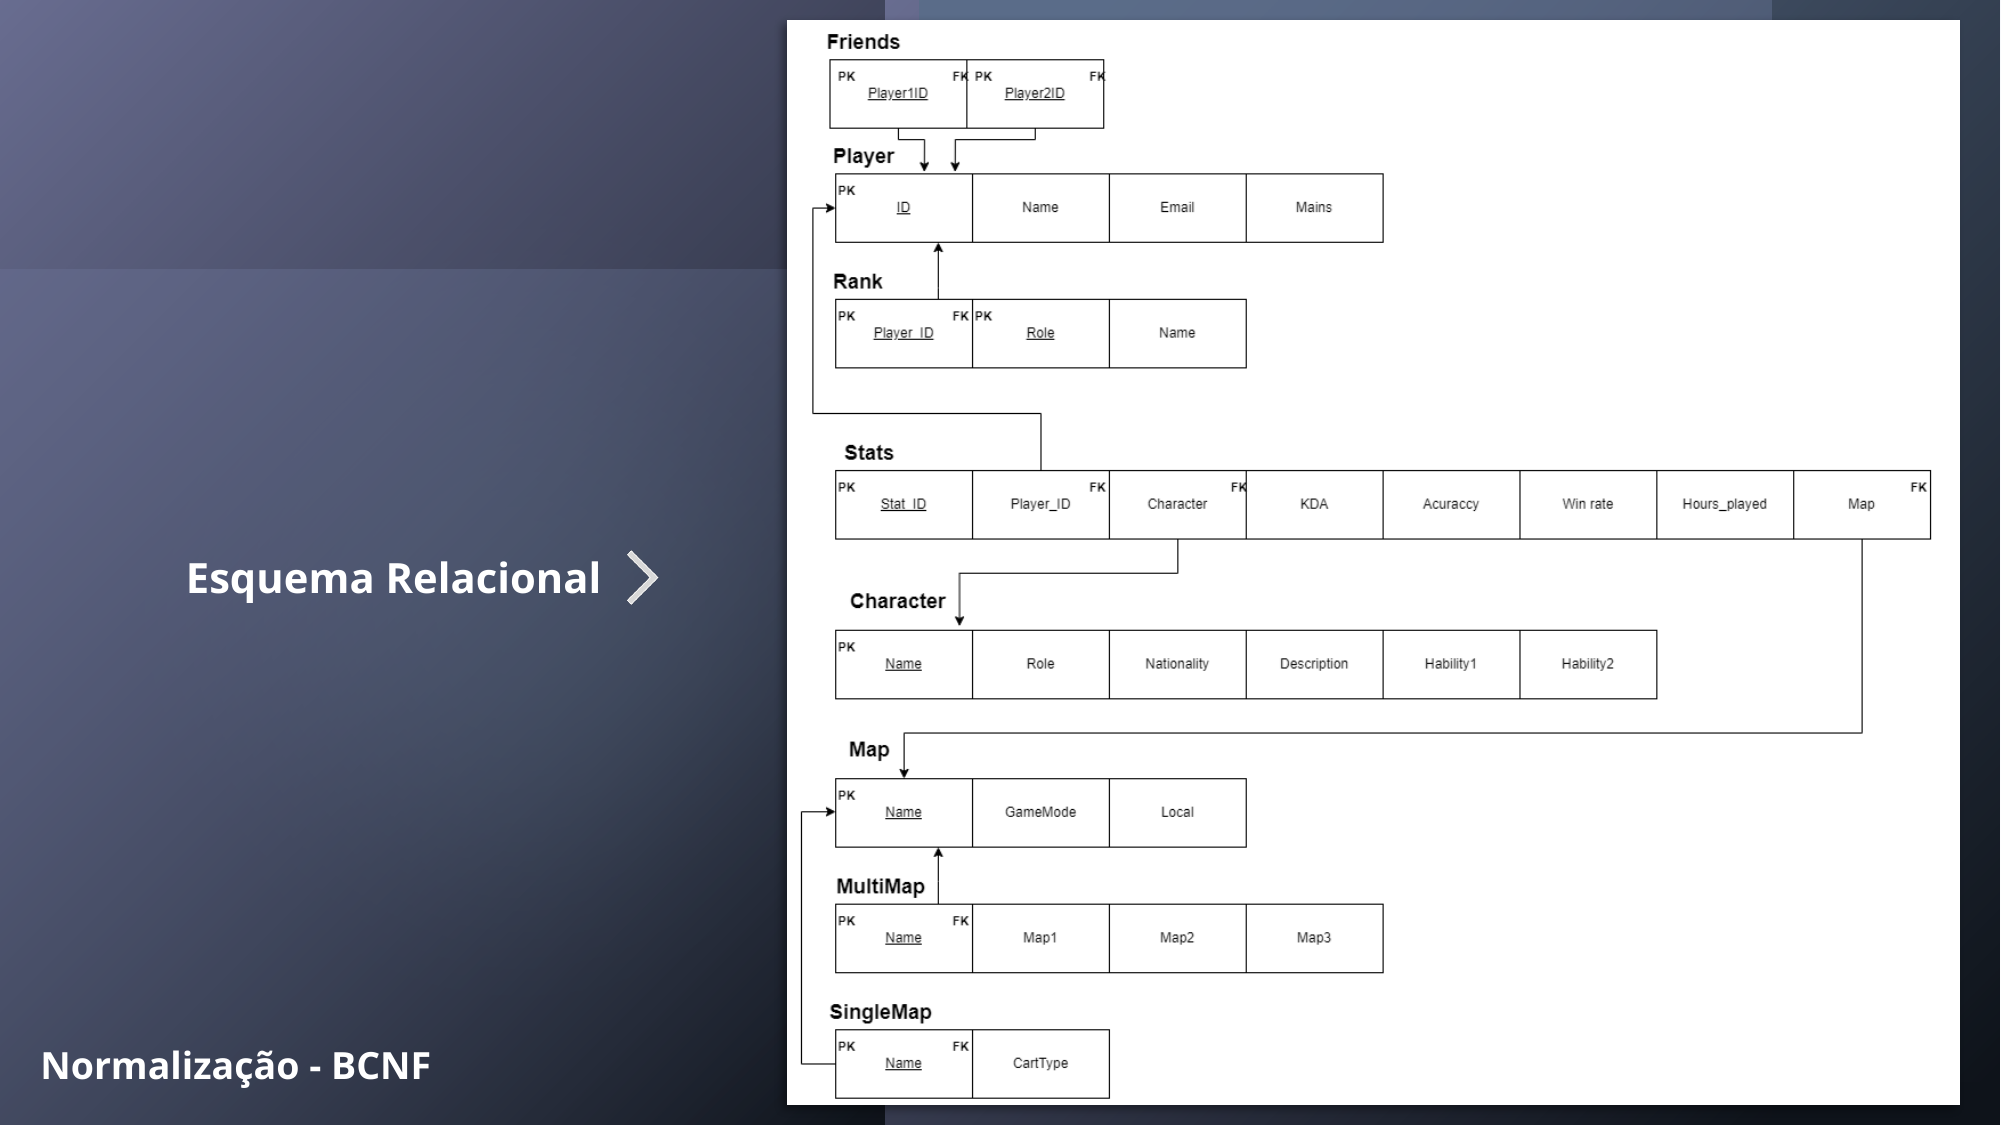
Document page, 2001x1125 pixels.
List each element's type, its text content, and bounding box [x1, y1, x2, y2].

text_box Esquema Relacional [160, 544, 597, 610]
picture [597, 532, 688, 623]
text_box Normalização - BCNF [25, 1034, 479, 1095]
picture [793, 25, 1954, 1100]
